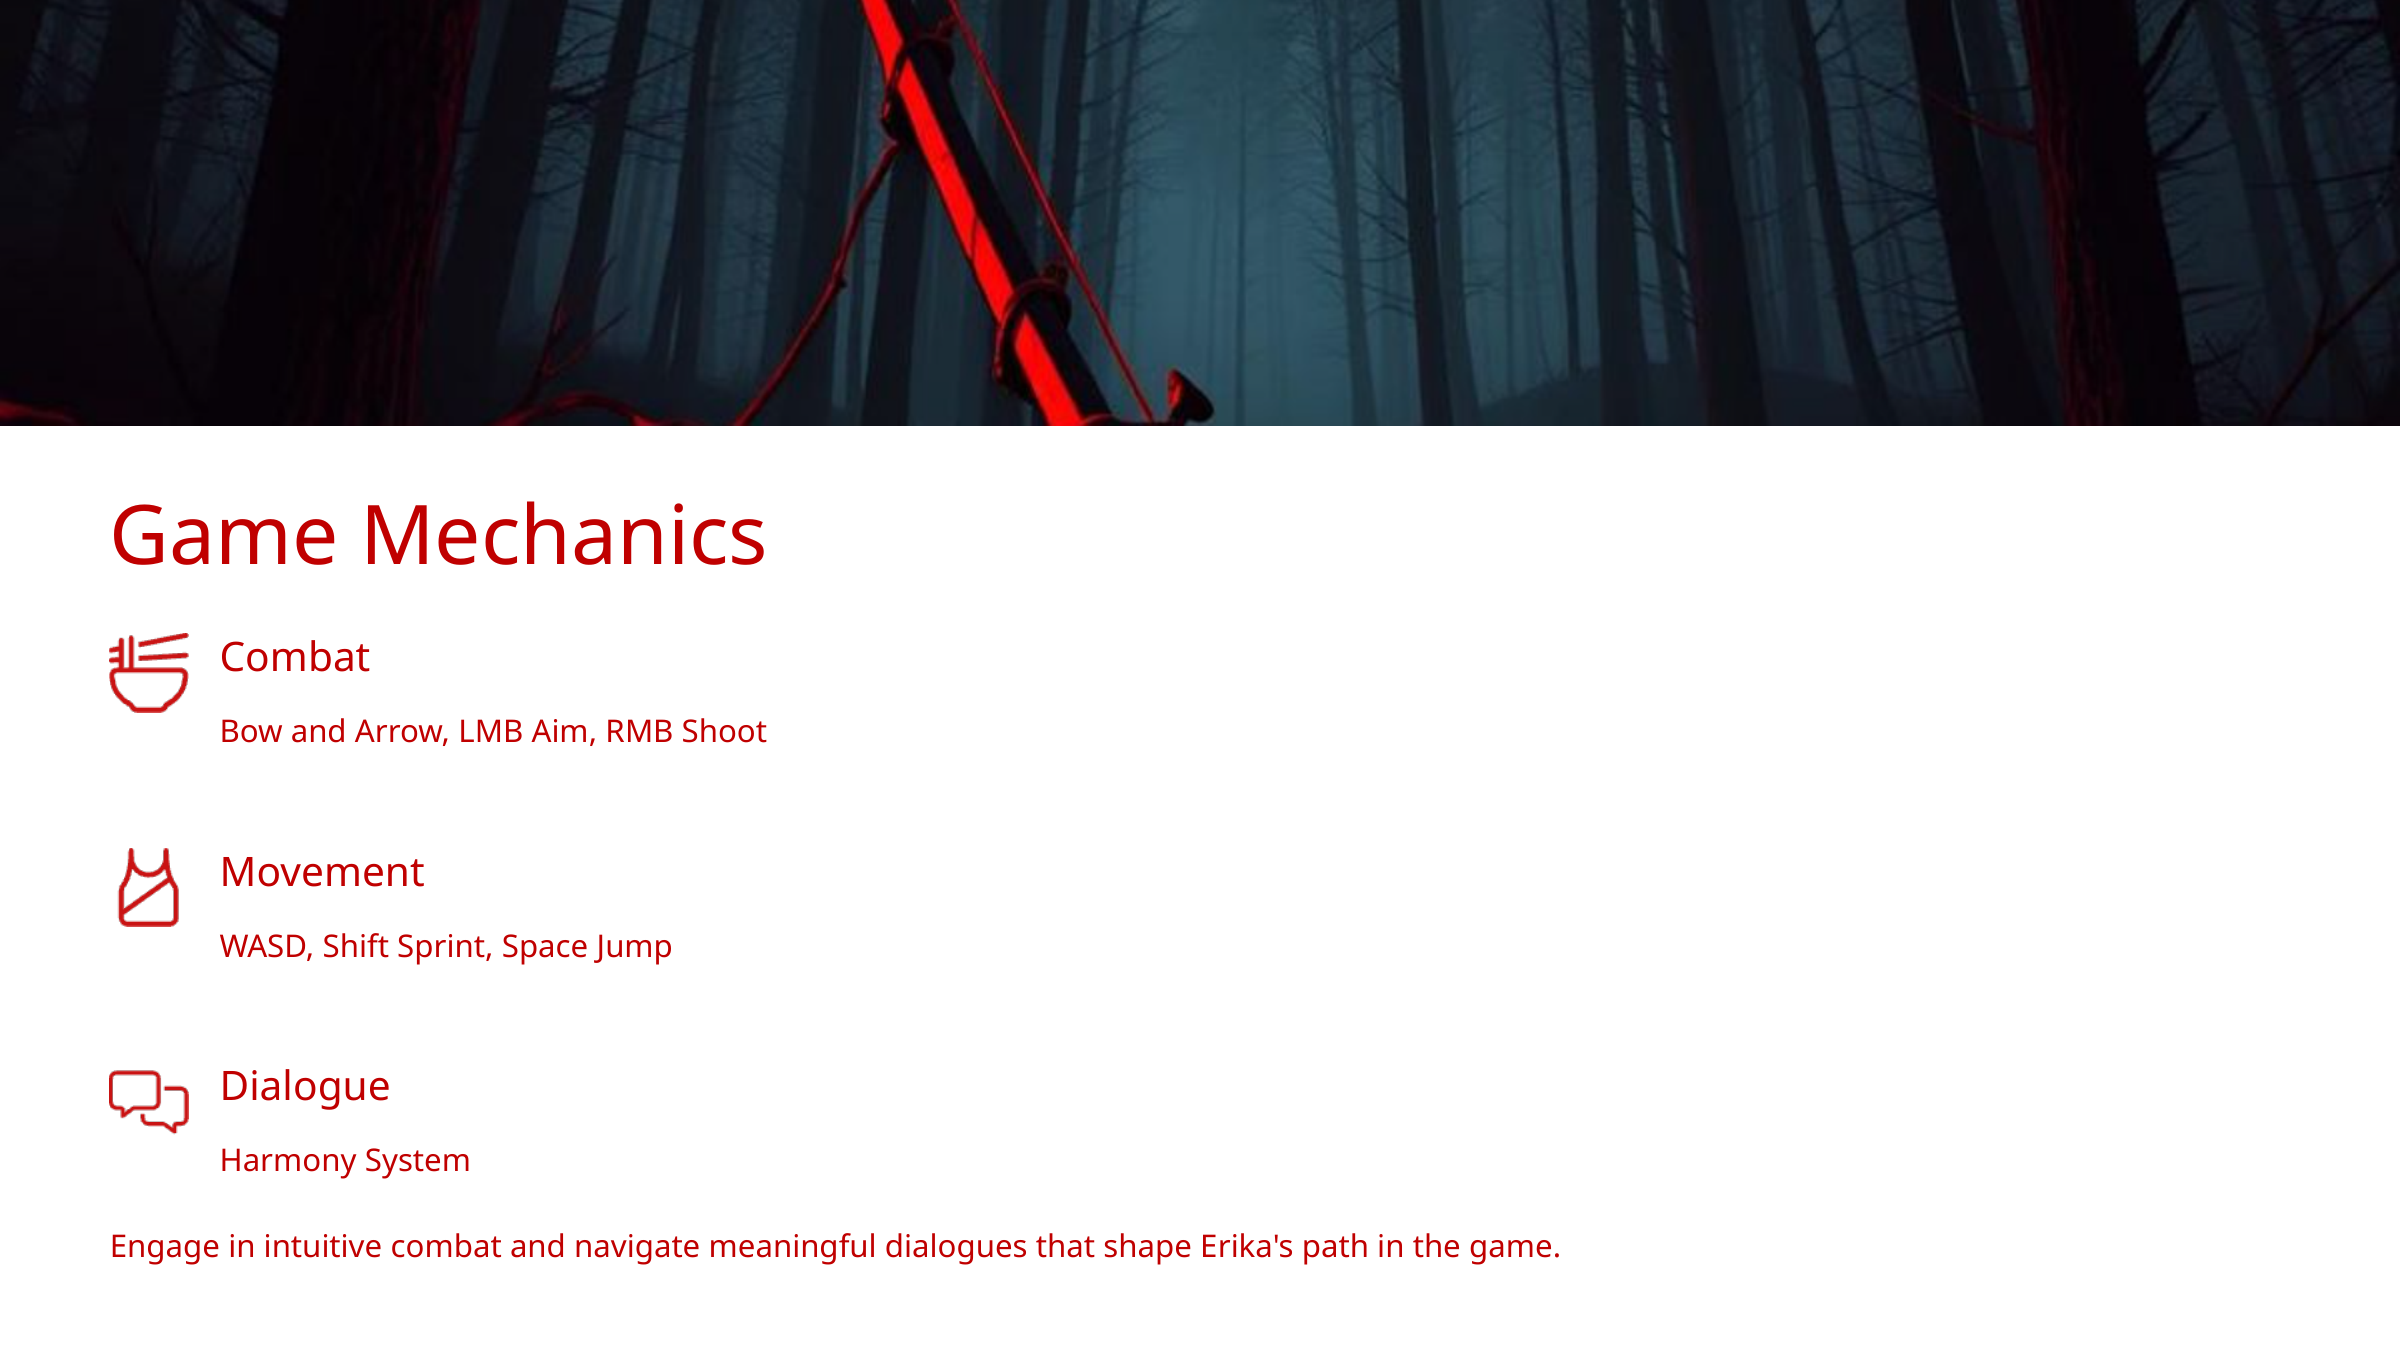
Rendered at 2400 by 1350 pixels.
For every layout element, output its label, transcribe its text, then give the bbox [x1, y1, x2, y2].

text_box Game Mechanics [109, 478, 944, 582]
picture [0, 0, 2400, 426]
picture [109, 848, 189, 927]
picture [109, 633, 189, 713]
text_box Harmony System [219, 1128, 2291, 1179]
picture [109, 1063, 189, 1142]
text_box Movement [219, 843, 633, 895]
text_box Dialogue [219, 1057, 633, 1110]
text_box Bow and Arrow, LMB Aim, RMB Shoot [219, 698, 2291, 749]
text_box WASD, Shift Sprint, Space Jump [219, 913, 2291, 964]
text_box Combat [219, 628, 633, 680]
text_box Engage in intuitive combat and navigate meaningful dialogues that shape Erika's path in the game. [109, 1213, 2291, 1264]
